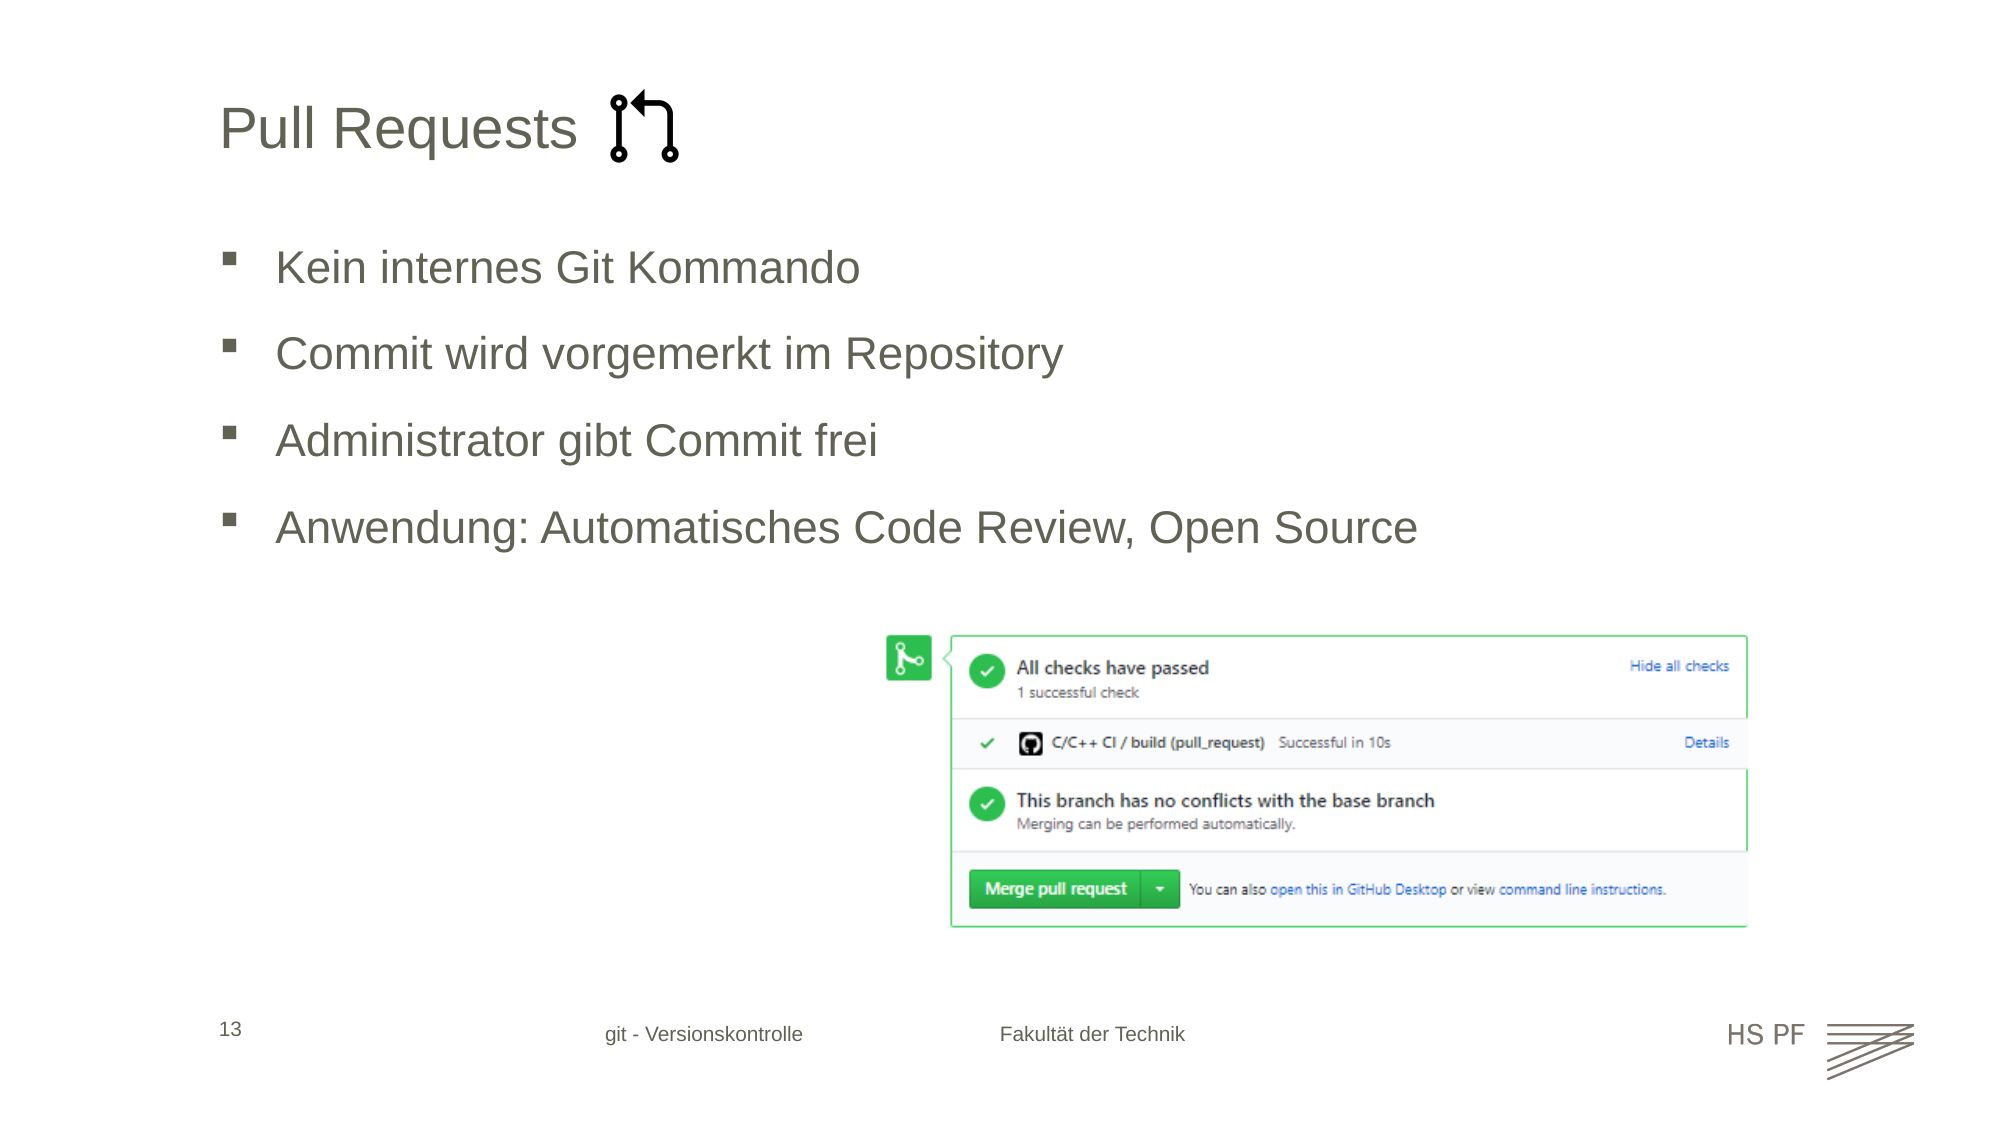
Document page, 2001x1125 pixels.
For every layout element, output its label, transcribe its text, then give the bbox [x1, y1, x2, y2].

picture [1708, 1003, 1935, 1107]
title Pull Requests [219, 98, 1783, 189]
picture [871, 634, 1759, 934]
list Kein internes Git Kommando Commit wird vorgemerkt im Repository Administrator gibt Commit frei Anwendung: Automatisches Code Review, Open Source [219, 226, 1782, 927]
picture [599, 83, 690, 174]
